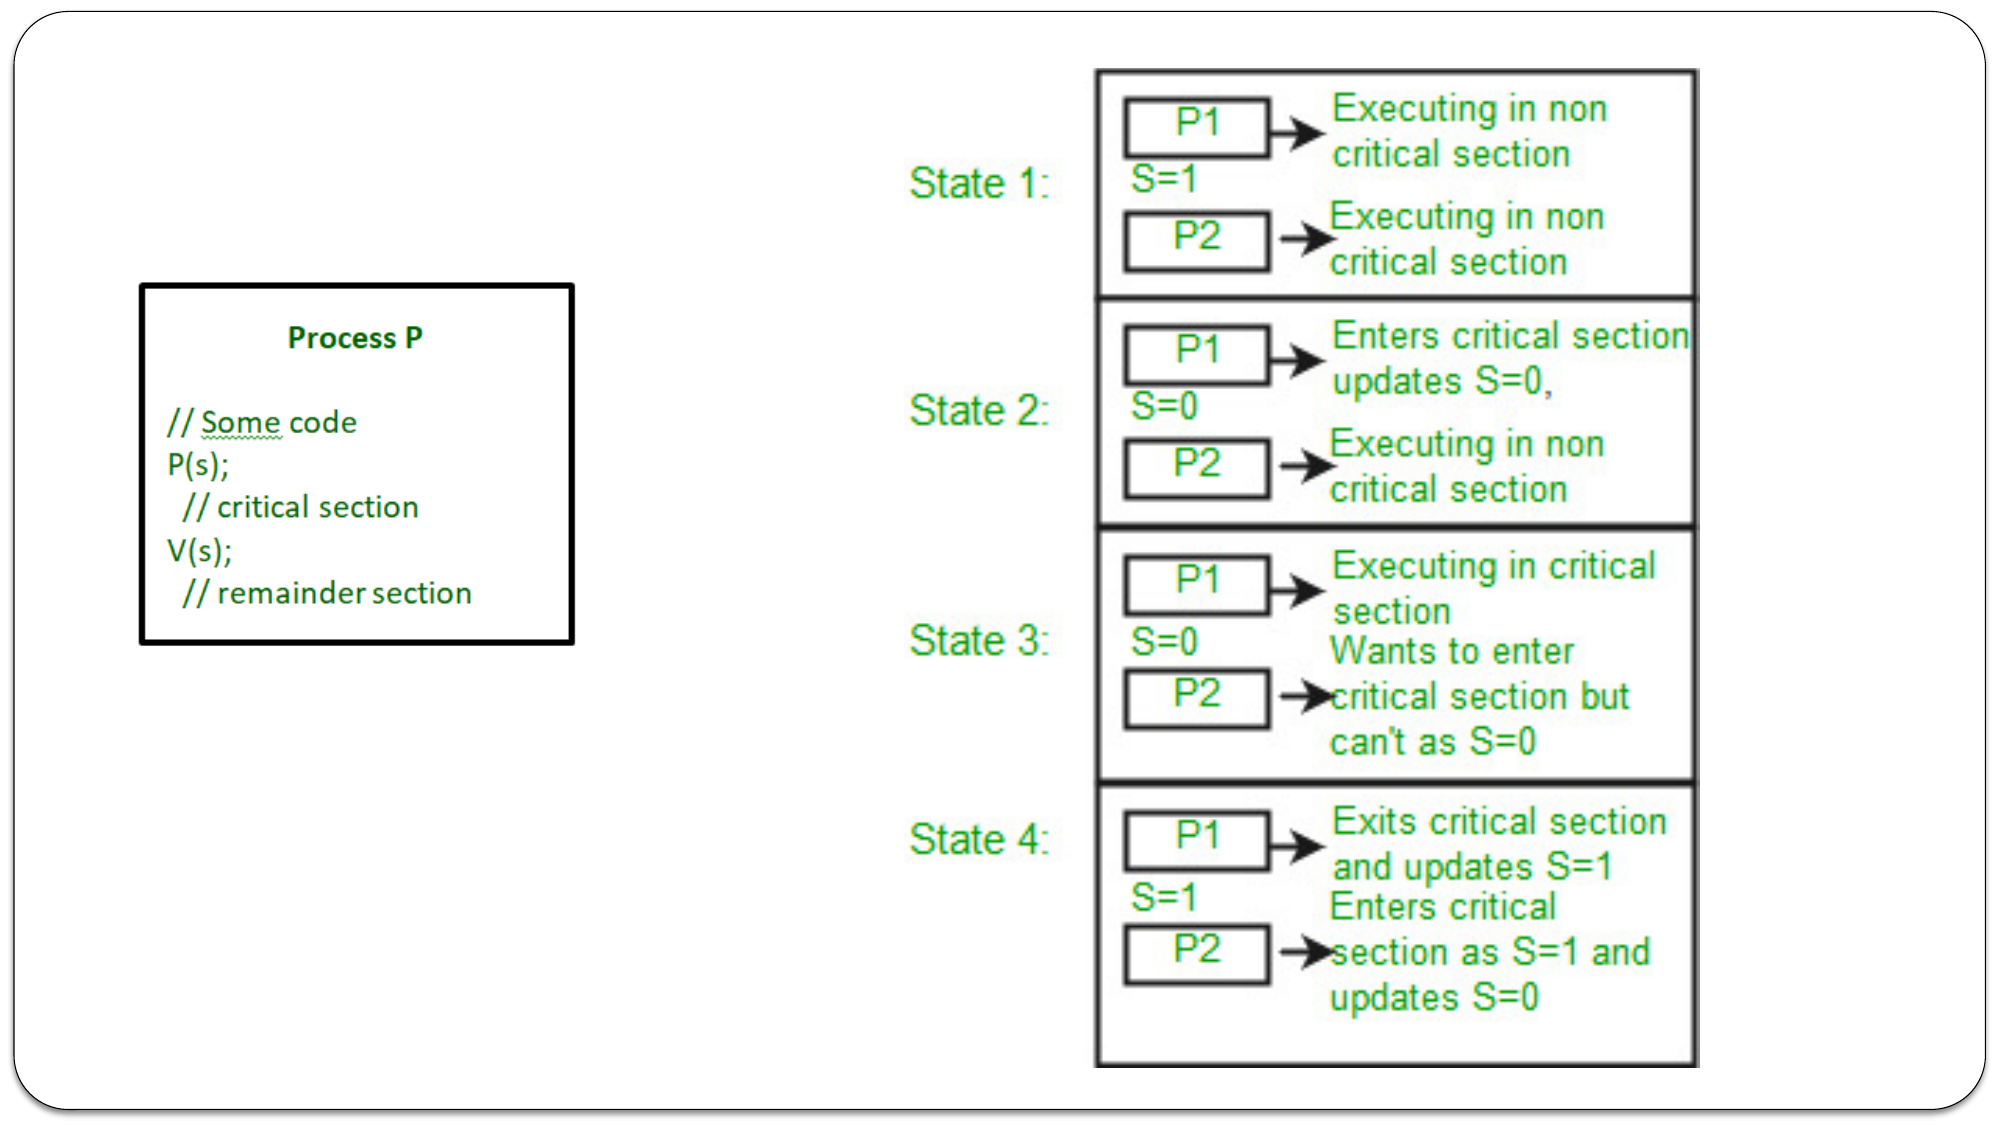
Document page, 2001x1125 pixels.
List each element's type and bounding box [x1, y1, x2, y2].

picture [135, 278, 584, 657]
picture [903, 68, 1700, 1069]
